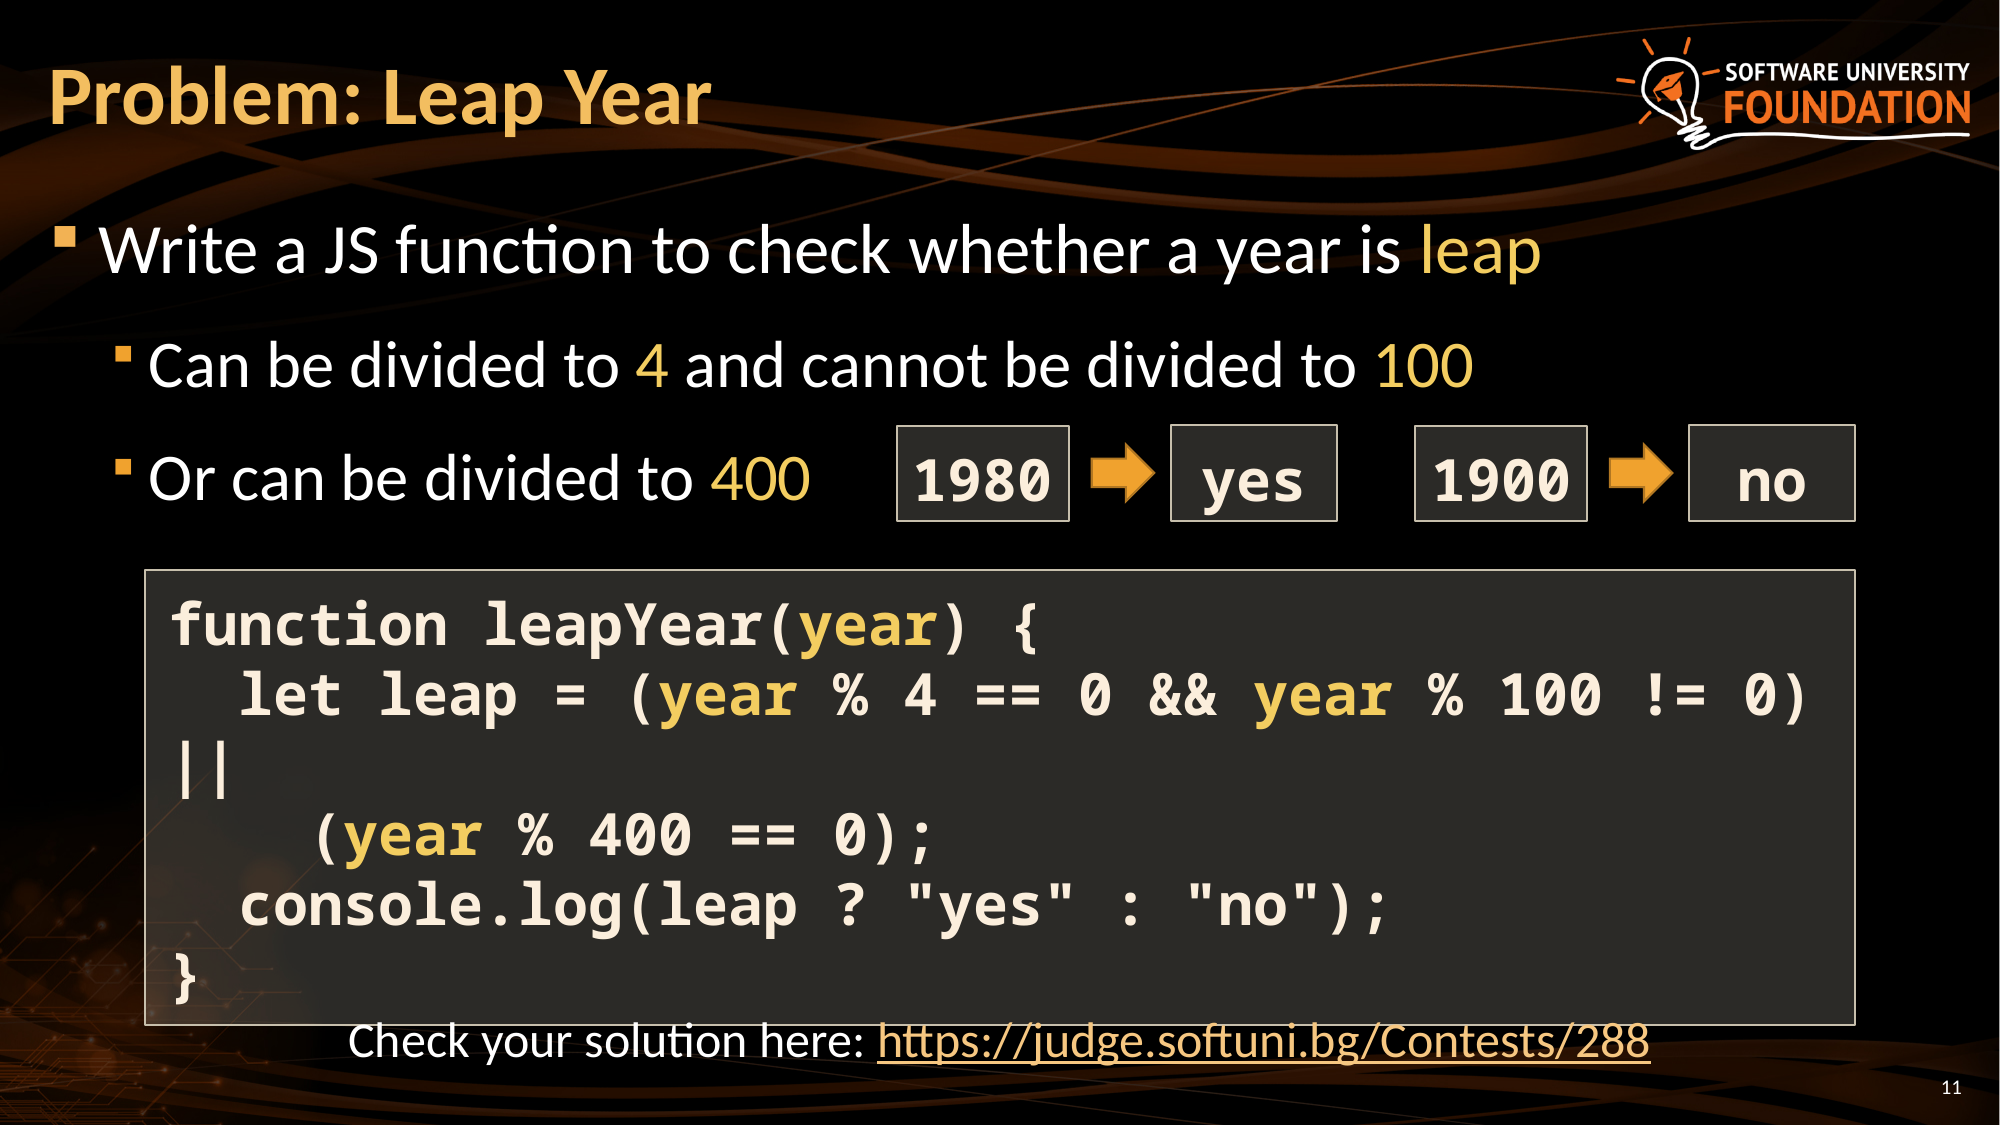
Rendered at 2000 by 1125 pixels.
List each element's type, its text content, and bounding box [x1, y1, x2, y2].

text_box yes [1170, 425, 1338, 522]
text_box 1980 [896, 425, 1069, 521]
list Write a JS function to check whether a year is leap Can be divided to 4 and cannot be divided to 100 Or can be divided to 400 [31, 188, 1968, 1103]
text_box [1608, 442, 1674, 504]
text_box Check your solution here: https://judge.softuni.bg/Contests/288 [133, 999, 1866, 1075]
picture [0, 0, 2000, 1125]
text_box no [1688, 425, 1856, 522]
text_box [1090, 442, 1156, 504]
text_box 1900 [1415, 425, 1588, 521]
title Problem: Leap Year [30, 6, 1602, 189]
text_box function leapYear(year) { let leap = (year % 4 == 0 && year % 100 != 0) || (year % 400 == 0); console.log(leap ? "yes" : "no"); } [144, 569, 1856, 999]
